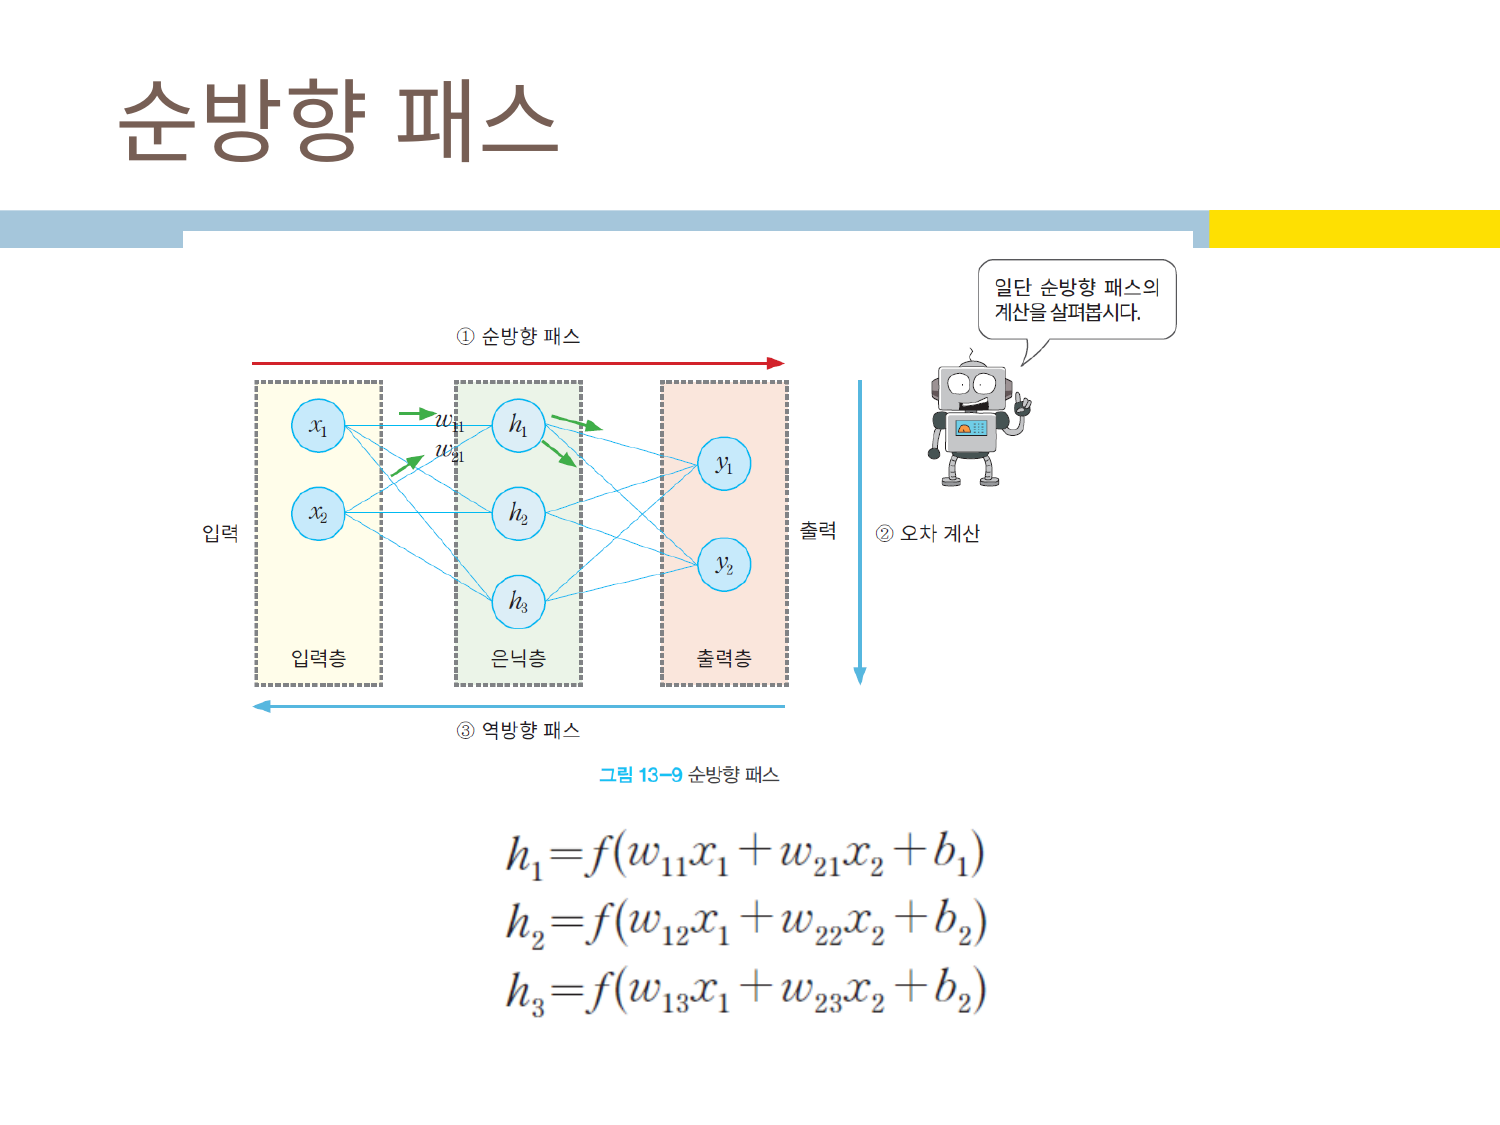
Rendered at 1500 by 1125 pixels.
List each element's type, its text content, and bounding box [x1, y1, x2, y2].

picture [182, 231, 1194, 1063]
title 순방향 패스 [100, 37, 1438, 200]
